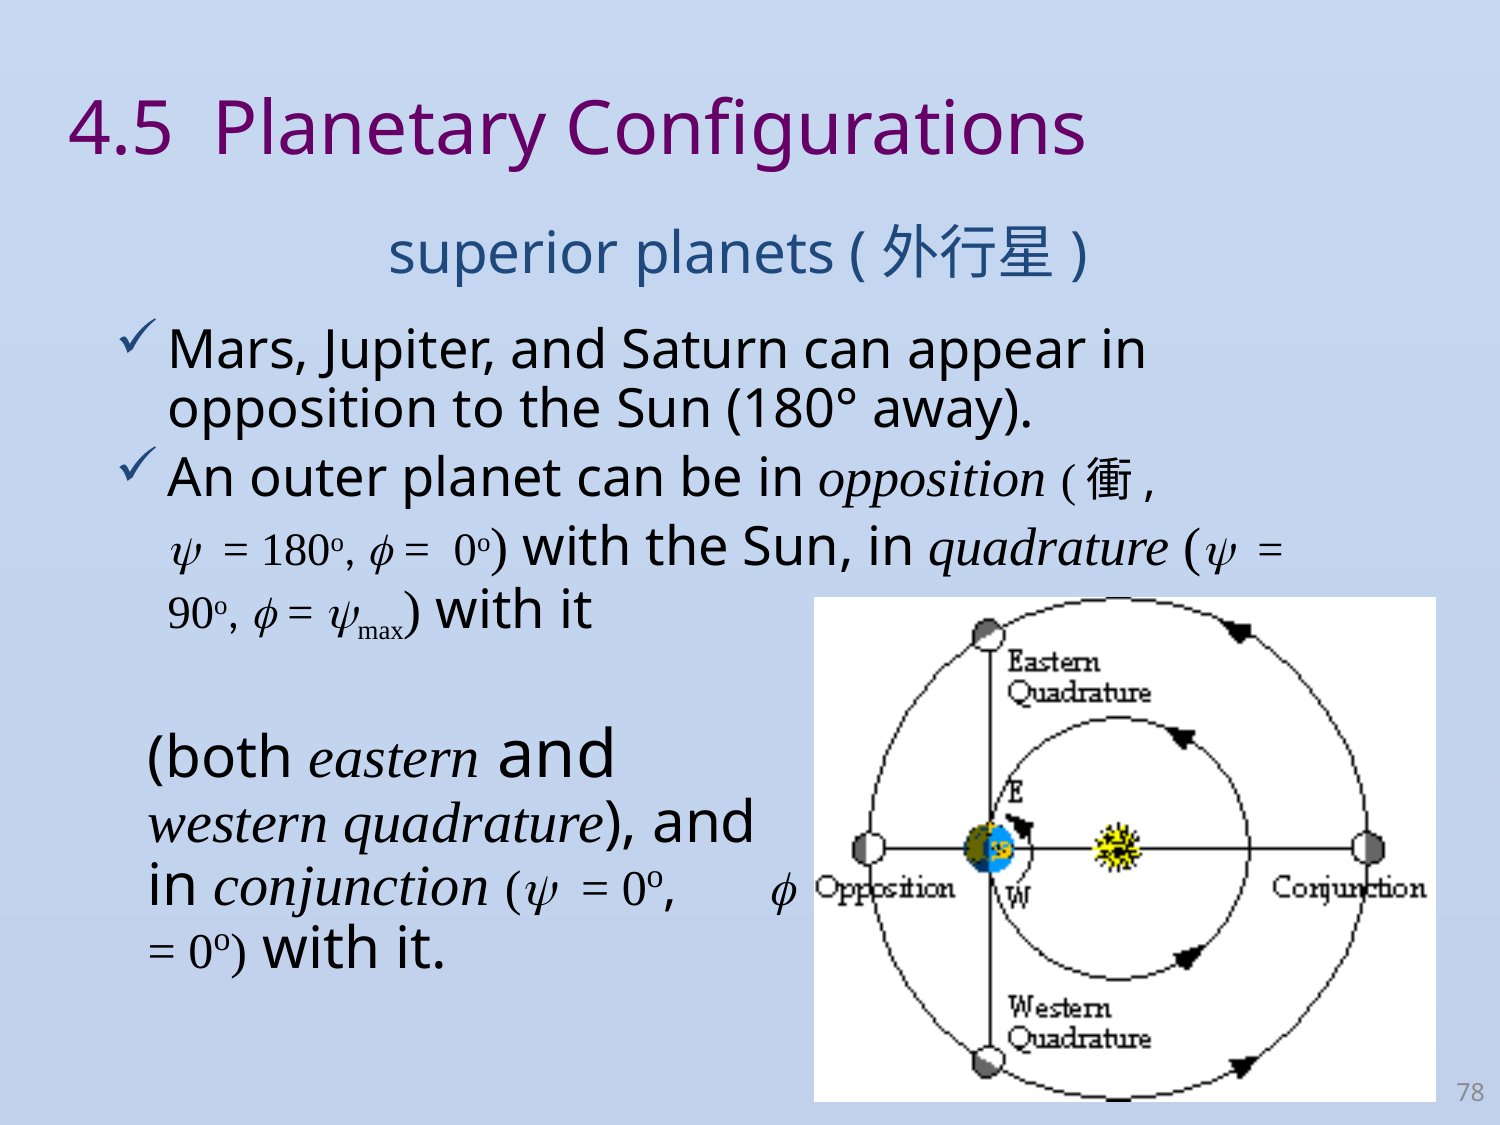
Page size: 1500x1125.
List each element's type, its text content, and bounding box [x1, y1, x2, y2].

text_box (both eastern and western quadrature), and in conjunction ( = 0o,  = 0o) with it. [76, 712, 809, 975]
text_box superior planets (外行星) [100, 208, 1376, 293]
slide_number 78 [1149, 1063, 1500, 1124]
picture [814, 597, 1436, 1102]
list Mars, Jupiter, and Saturn can appear in opposition to the Sun (180° away). An outer planet can be in opposition (衝,  = 180o,  = 0o) with the Sun, in quadrature ( = 90o,  = max) with it [100, 314, 1338, 650]
text_box 4.5 Planetary Configurations [53, 30, 1483, 219]
